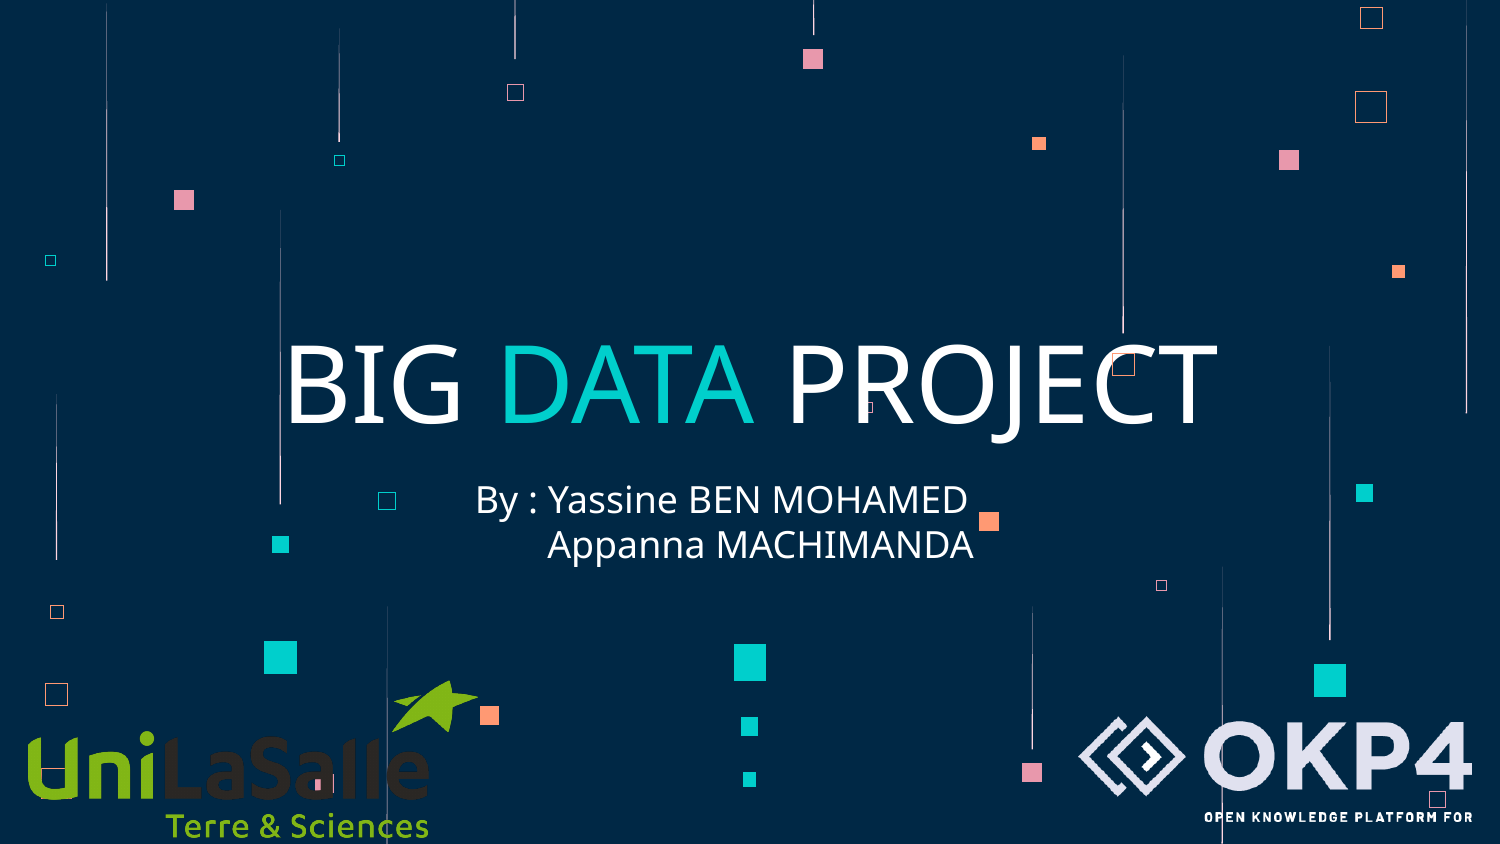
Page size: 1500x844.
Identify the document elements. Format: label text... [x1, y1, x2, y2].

title BIG DATA PROJECT [256, 123, 1244, 461]
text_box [1111, 55, 1135, 376]
text_box [482, 705, 500, 726]
text_box [979, 511, 999, 532]
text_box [1022, 606, 1043, 783]
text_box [733, 644, 767, 787]
picture [1078, 716, 1472, 822]
picture [27, 680, 478, 839]
text_box [1032, 137, 1046, 151]
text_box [1313, 345, 1347, 698]
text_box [263, 209, 297, 675]
subtitle By : Yassine BEN MOHAMED Appanna MACHIMANDA [451, 461, 993, 592]
